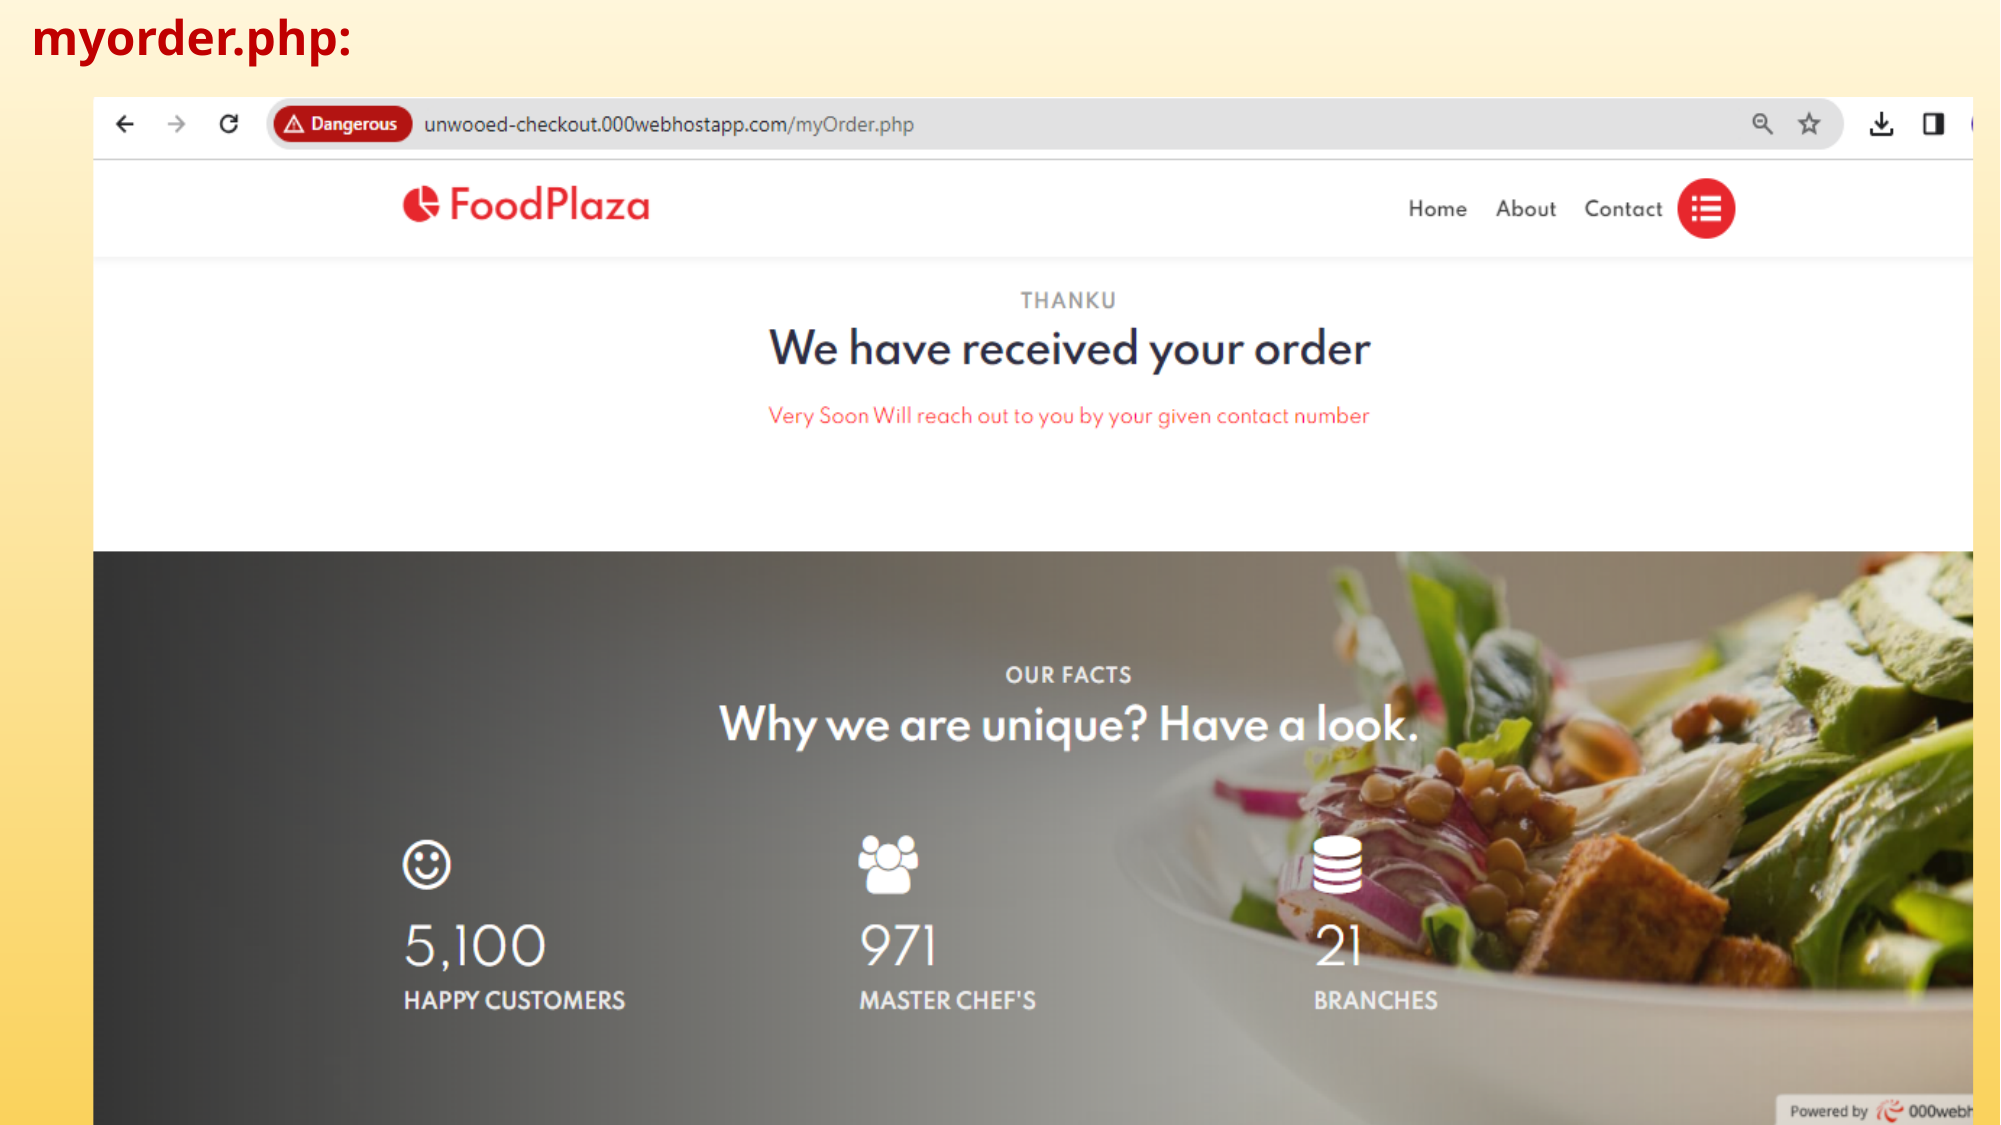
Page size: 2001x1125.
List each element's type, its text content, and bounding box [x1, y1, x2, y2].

picture [93, 97, 1974, 1125]
text_box myorder.php: [16, 0, 435, 73]
